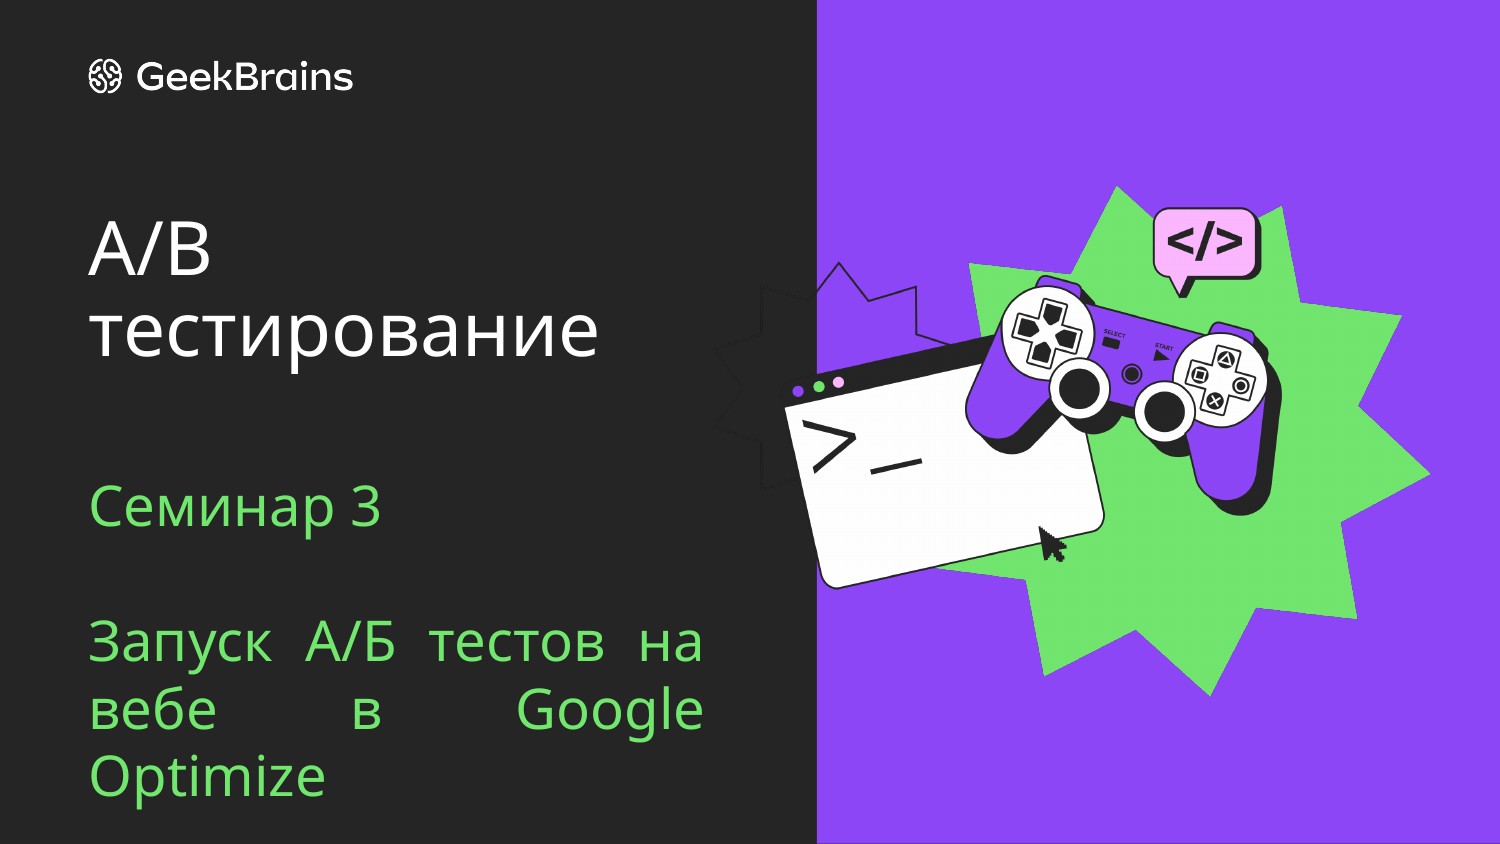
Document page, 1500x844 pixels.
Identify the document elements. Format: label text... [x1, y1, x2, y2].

picture [88, 58, 353, 94]
subtitle Семинар 3 Запуск А/Б тестов на вебе в Google Optimize [88, 455, 721, 844]
picture [712, 138, 1443, 744]
title A/B тестирование [88, 199, 707, 373]
